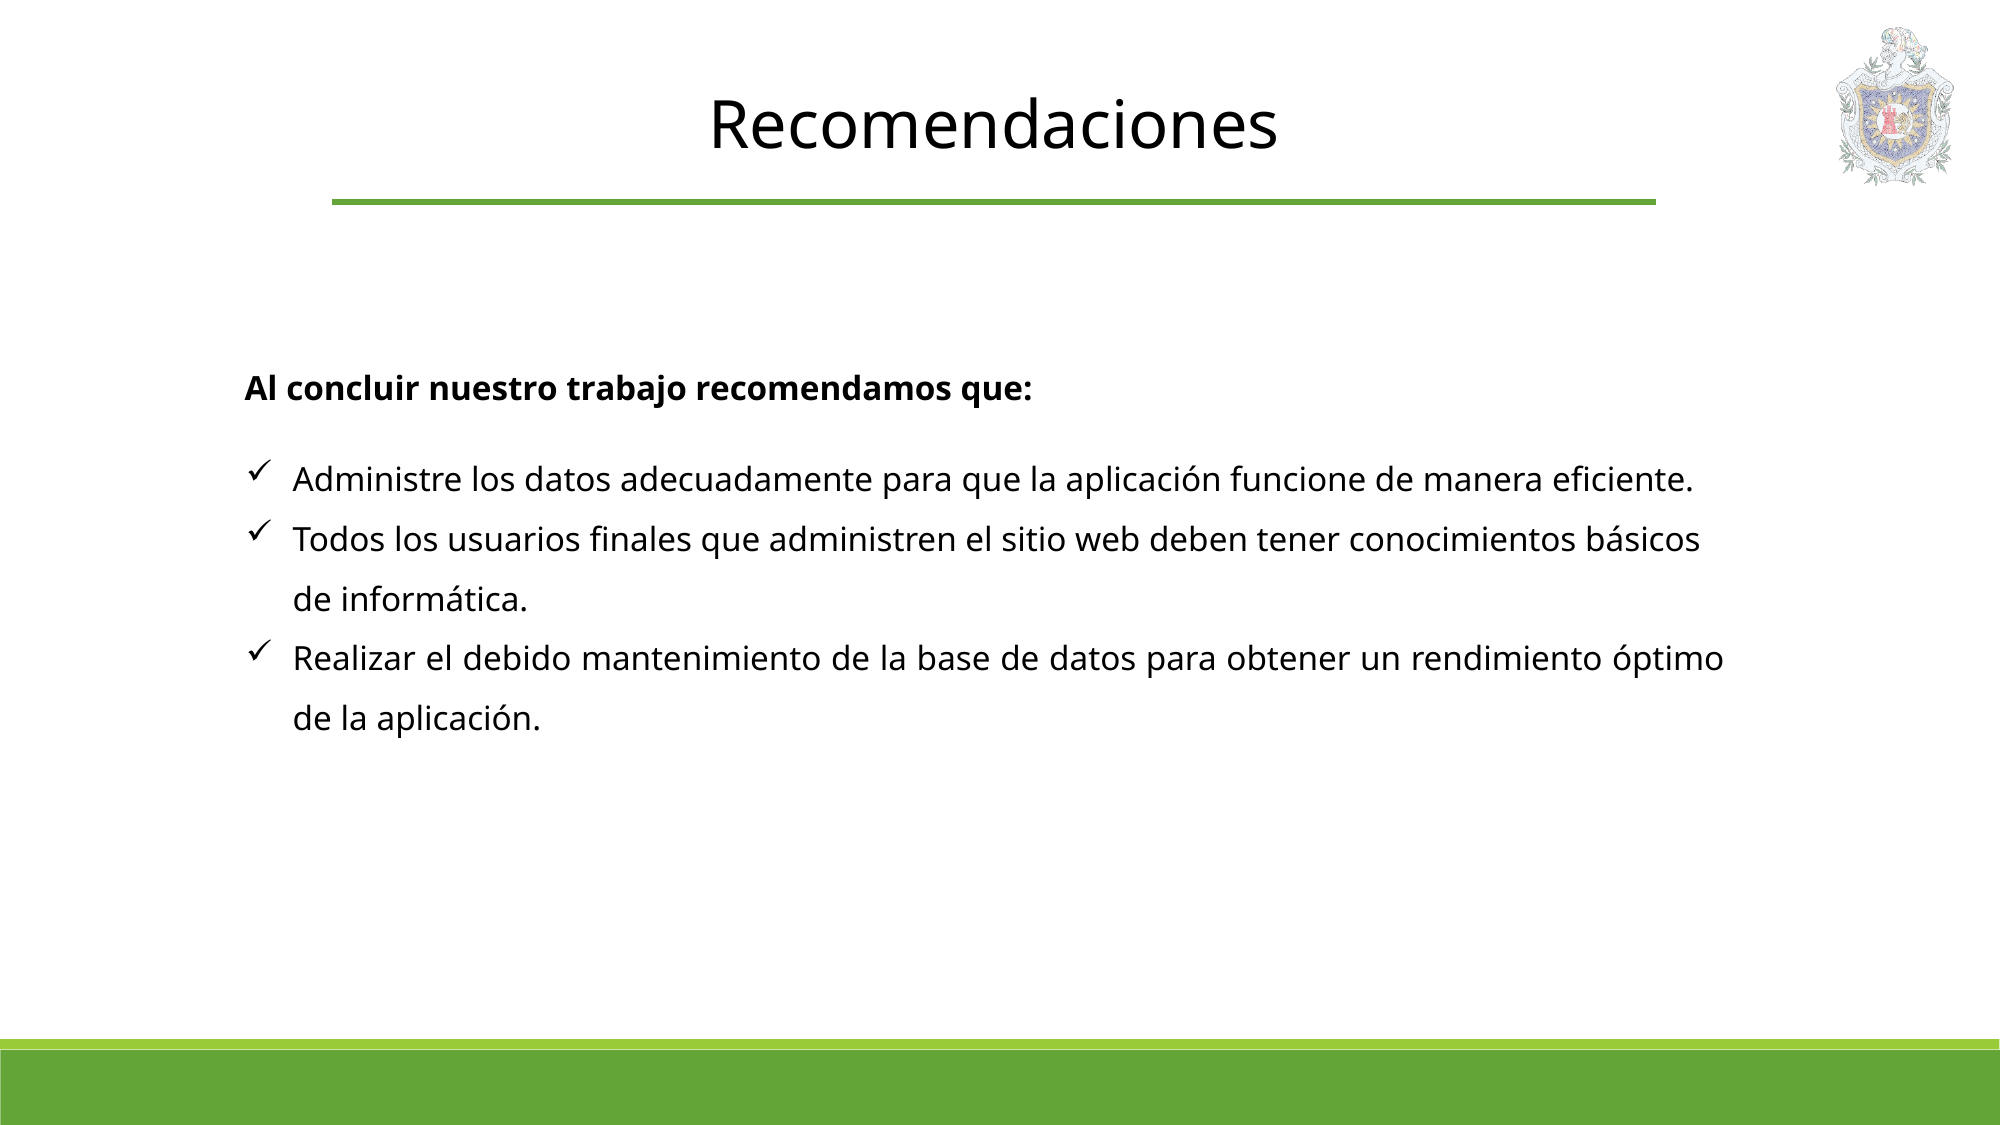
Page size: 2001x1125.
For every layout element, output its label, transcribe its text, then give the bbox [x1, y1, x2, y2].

text_box Recomendaciones [497, 75, 1491, 170]
picture [1823, 12, 1969, 201]
text_box Al concluir nuestro trabajo recomendamos que: Administre los datos adecuadamente para que la aplicación funcione de manera eficiente. Todos los usuarios finales que administren el sitio web deben tener conocimientos básicos de informática. Realizar el debido mantenimiento de la base de datos para obtener un rendimiento óptimo de la aplicación. [156, 339, 1742, 745]
